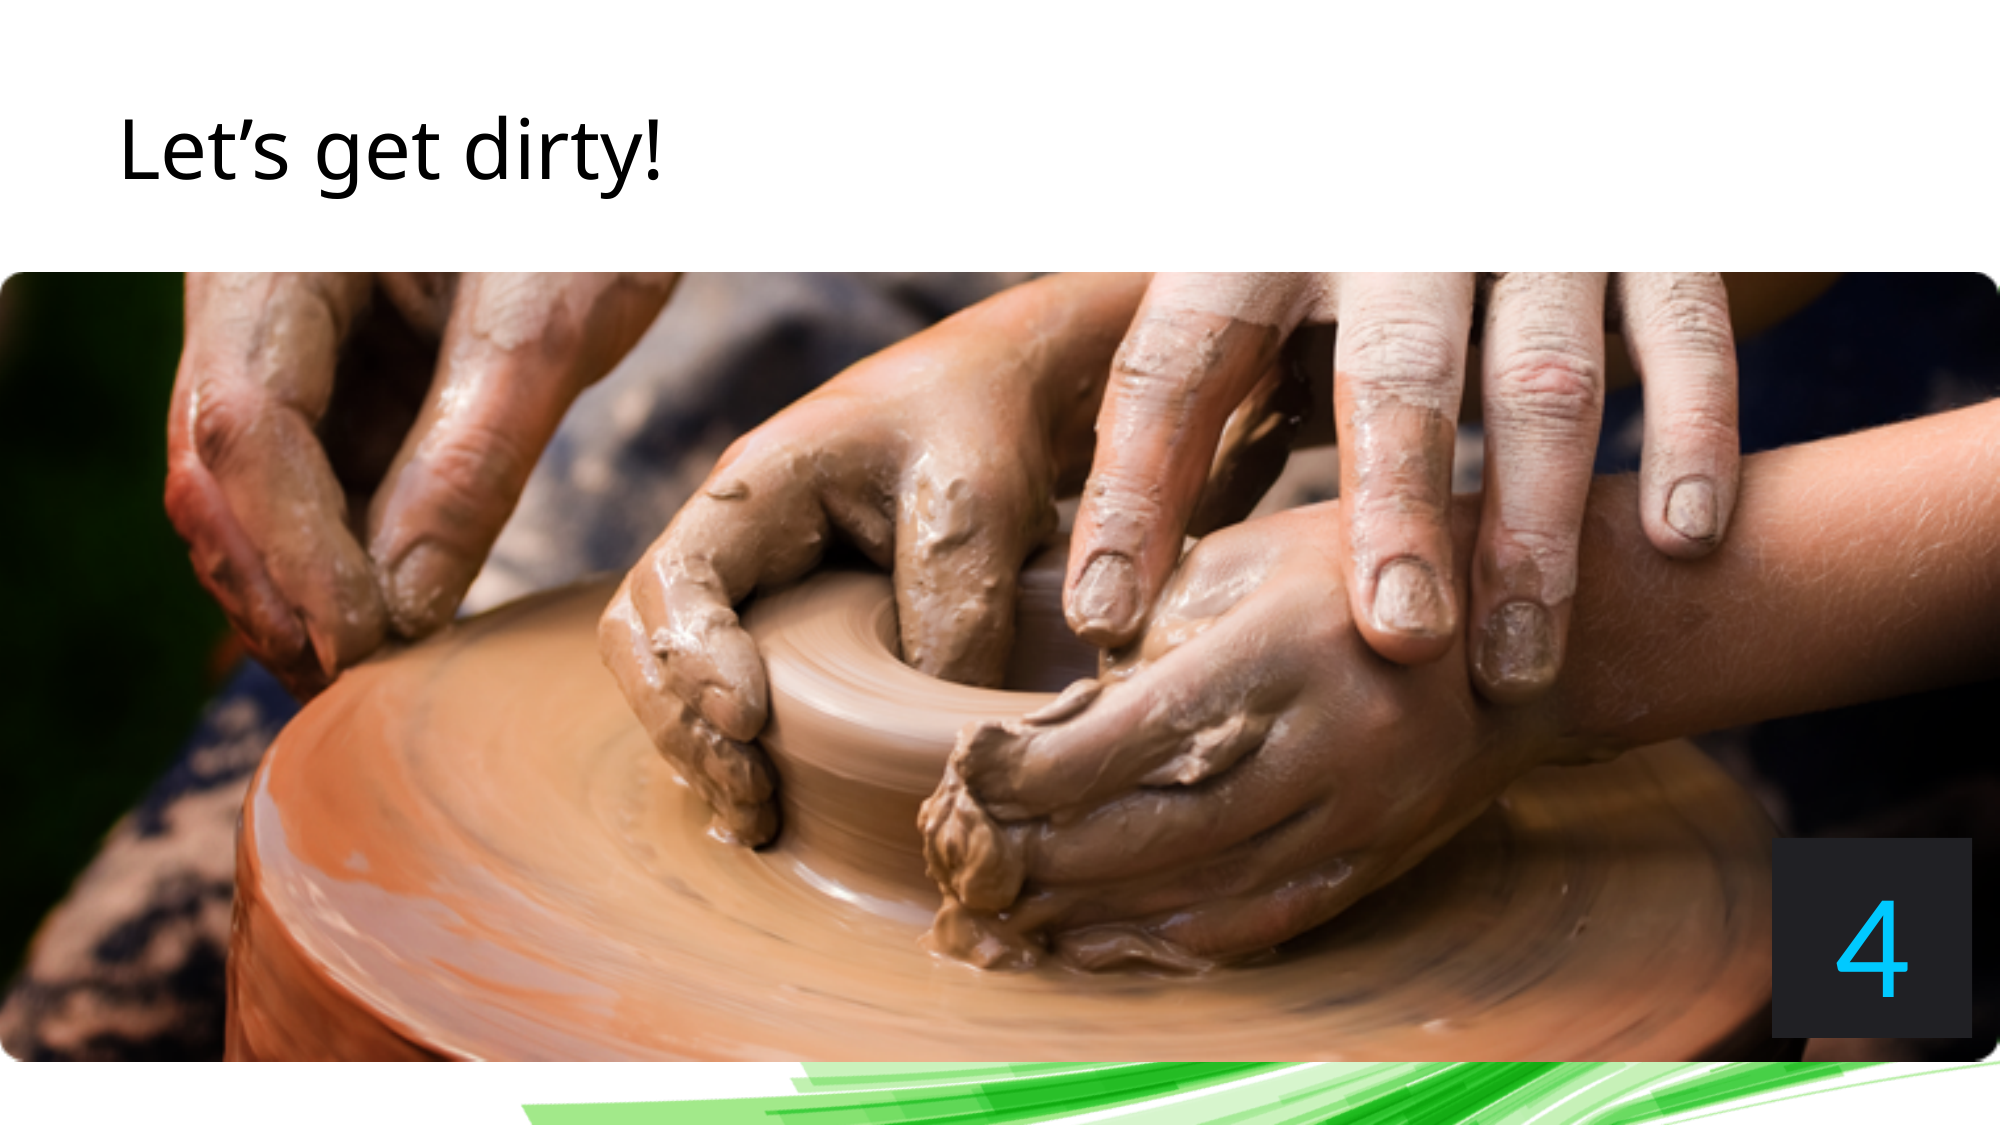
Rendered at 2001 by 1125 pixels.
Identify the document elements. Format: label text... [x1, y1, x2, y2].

title Let’s get dirty! [102, 44, 1898, 262]
picture [0, 272, 2000, 1125]
